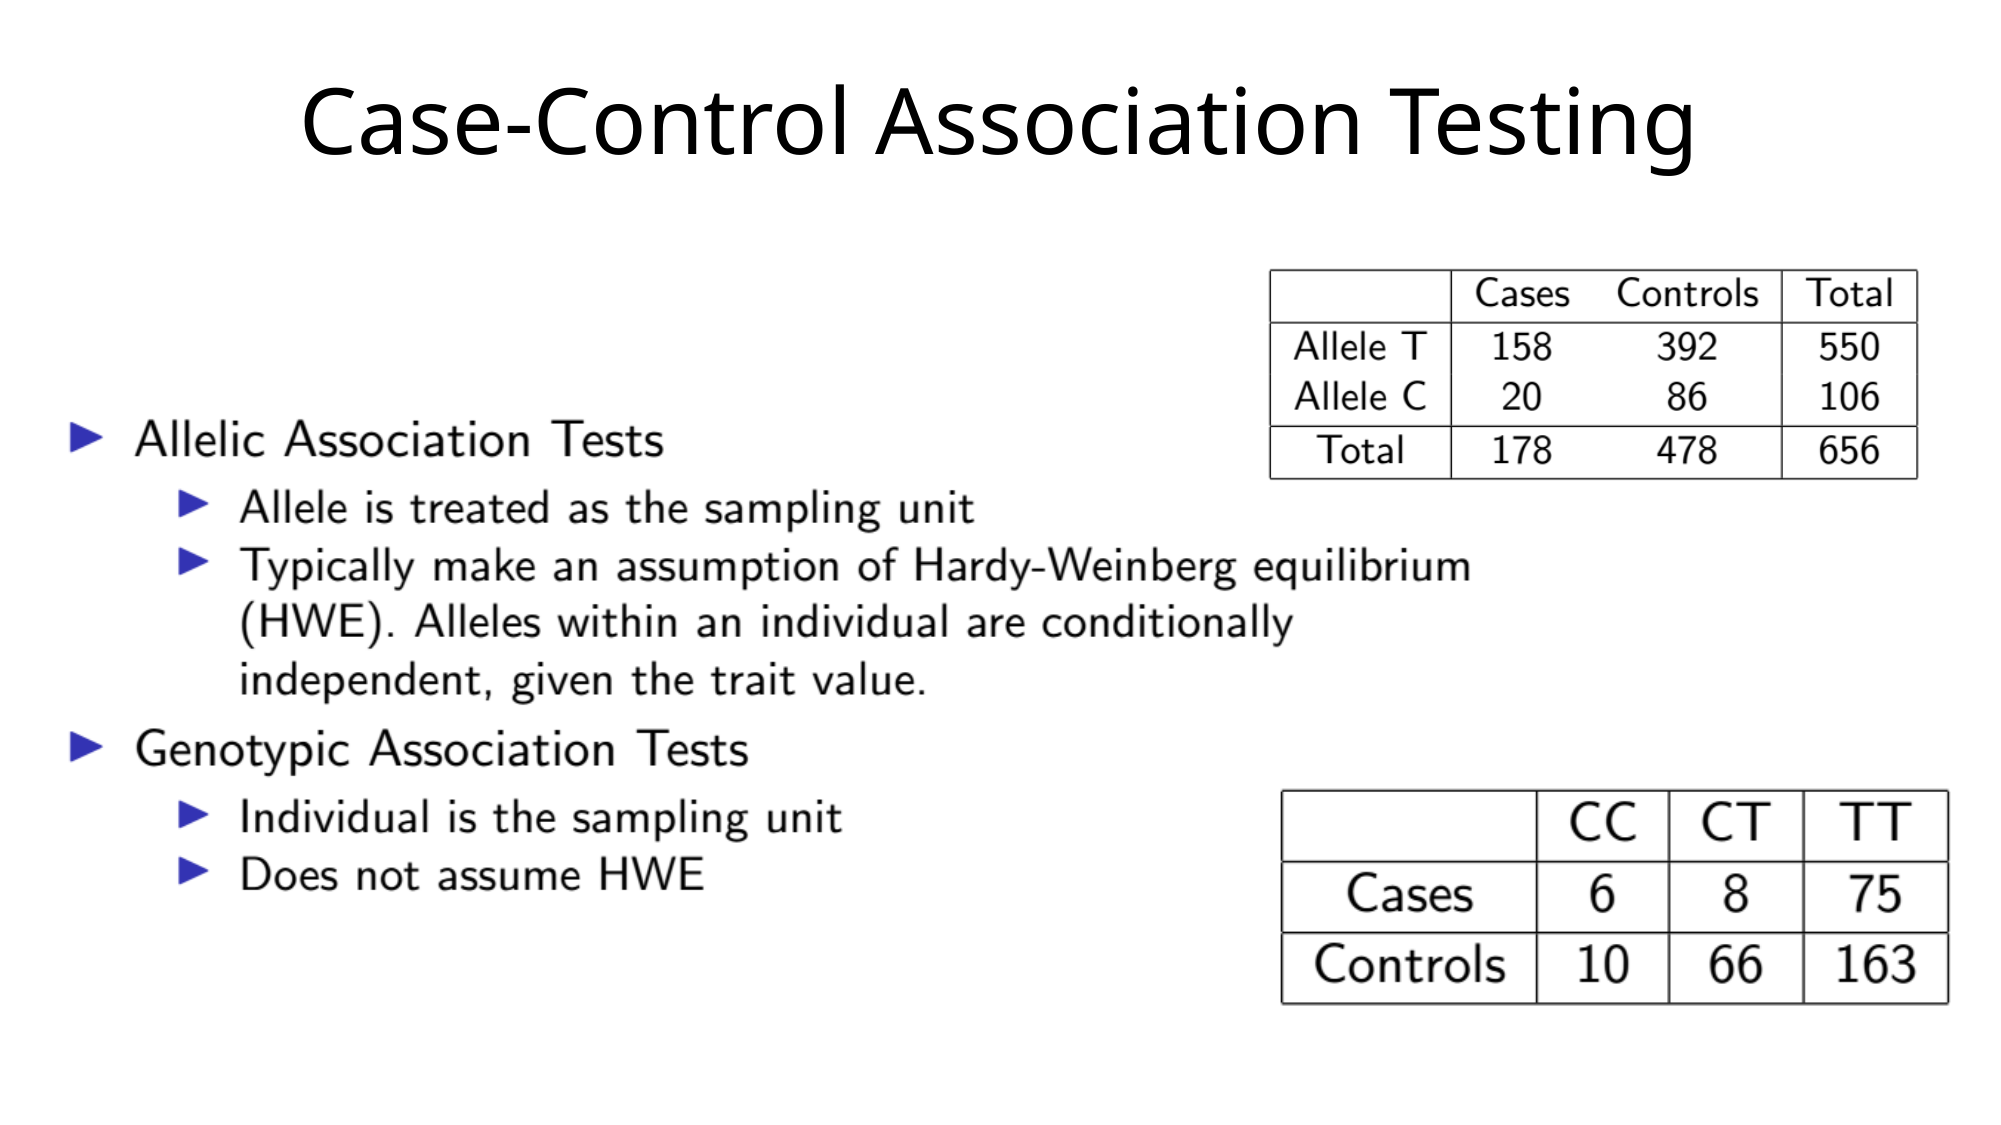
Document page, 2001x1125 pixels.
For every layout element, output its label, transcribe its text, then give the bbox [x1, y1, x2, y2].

picture [1256, 255, 1935, 490]
title Case-Control Association Testing [137, 59, 1863, 190]
picture [1256, 770, 1965, 1009]
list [4, 372, 1510, 936]
